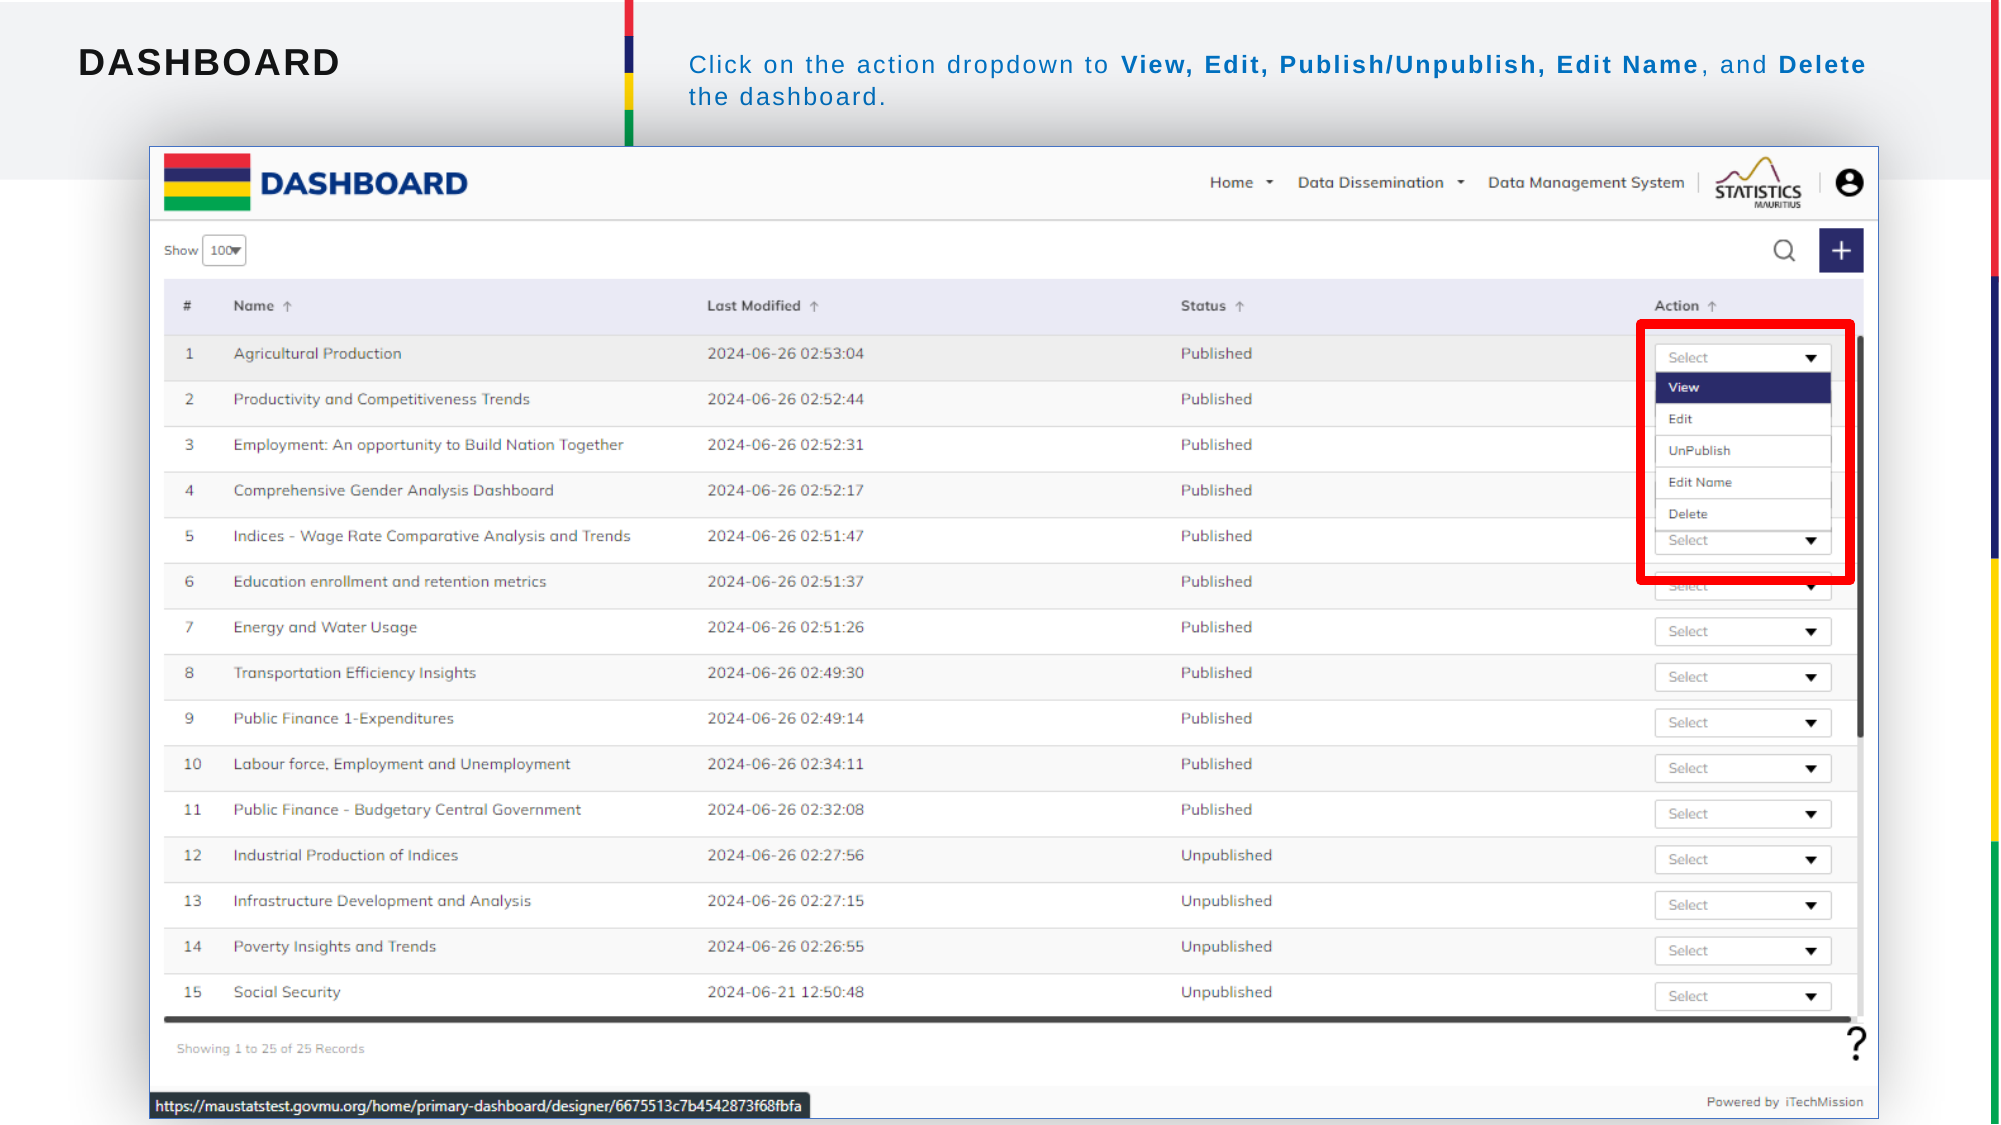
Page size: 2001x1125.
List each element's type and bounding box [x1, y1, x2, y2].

picture [149, 146, 1879, 1119]
text_box [634, 1, 1991, 181]
text_box [63, 37, 624, 117]
text_box [624, 0, 634, 146]
text_box [1991, 0, 1999, 1124]
text_box [0, 1, 624, 181]
text_box [634, 37, 1883, 117]
